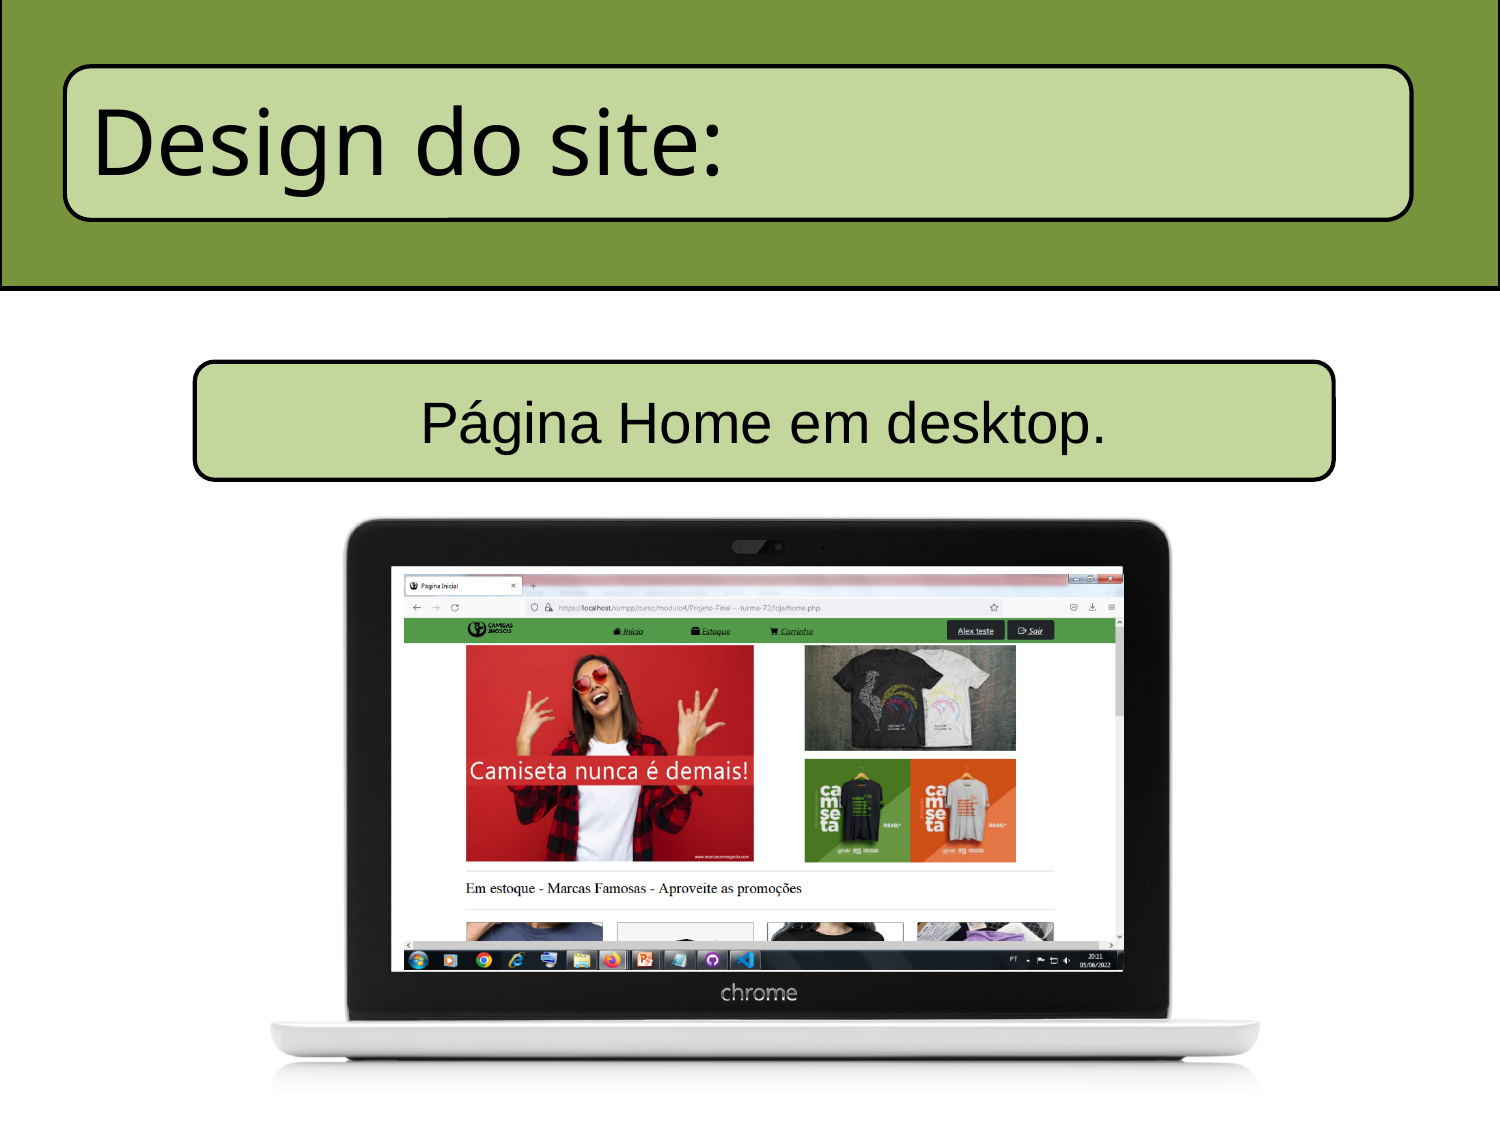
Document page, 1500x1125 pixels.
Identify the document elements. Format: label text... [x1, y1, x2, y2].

picture [267, 514, 1261, 1095]
text_box [62, 69, 75, 218]
title Design do site: [75, 45, 1117, 233]
text_box [1117, 64, 1414, 222]
text_box [0, 0, 1500, 291]
text_box Página Home em desktop. [192, 359, 1336, 482]
